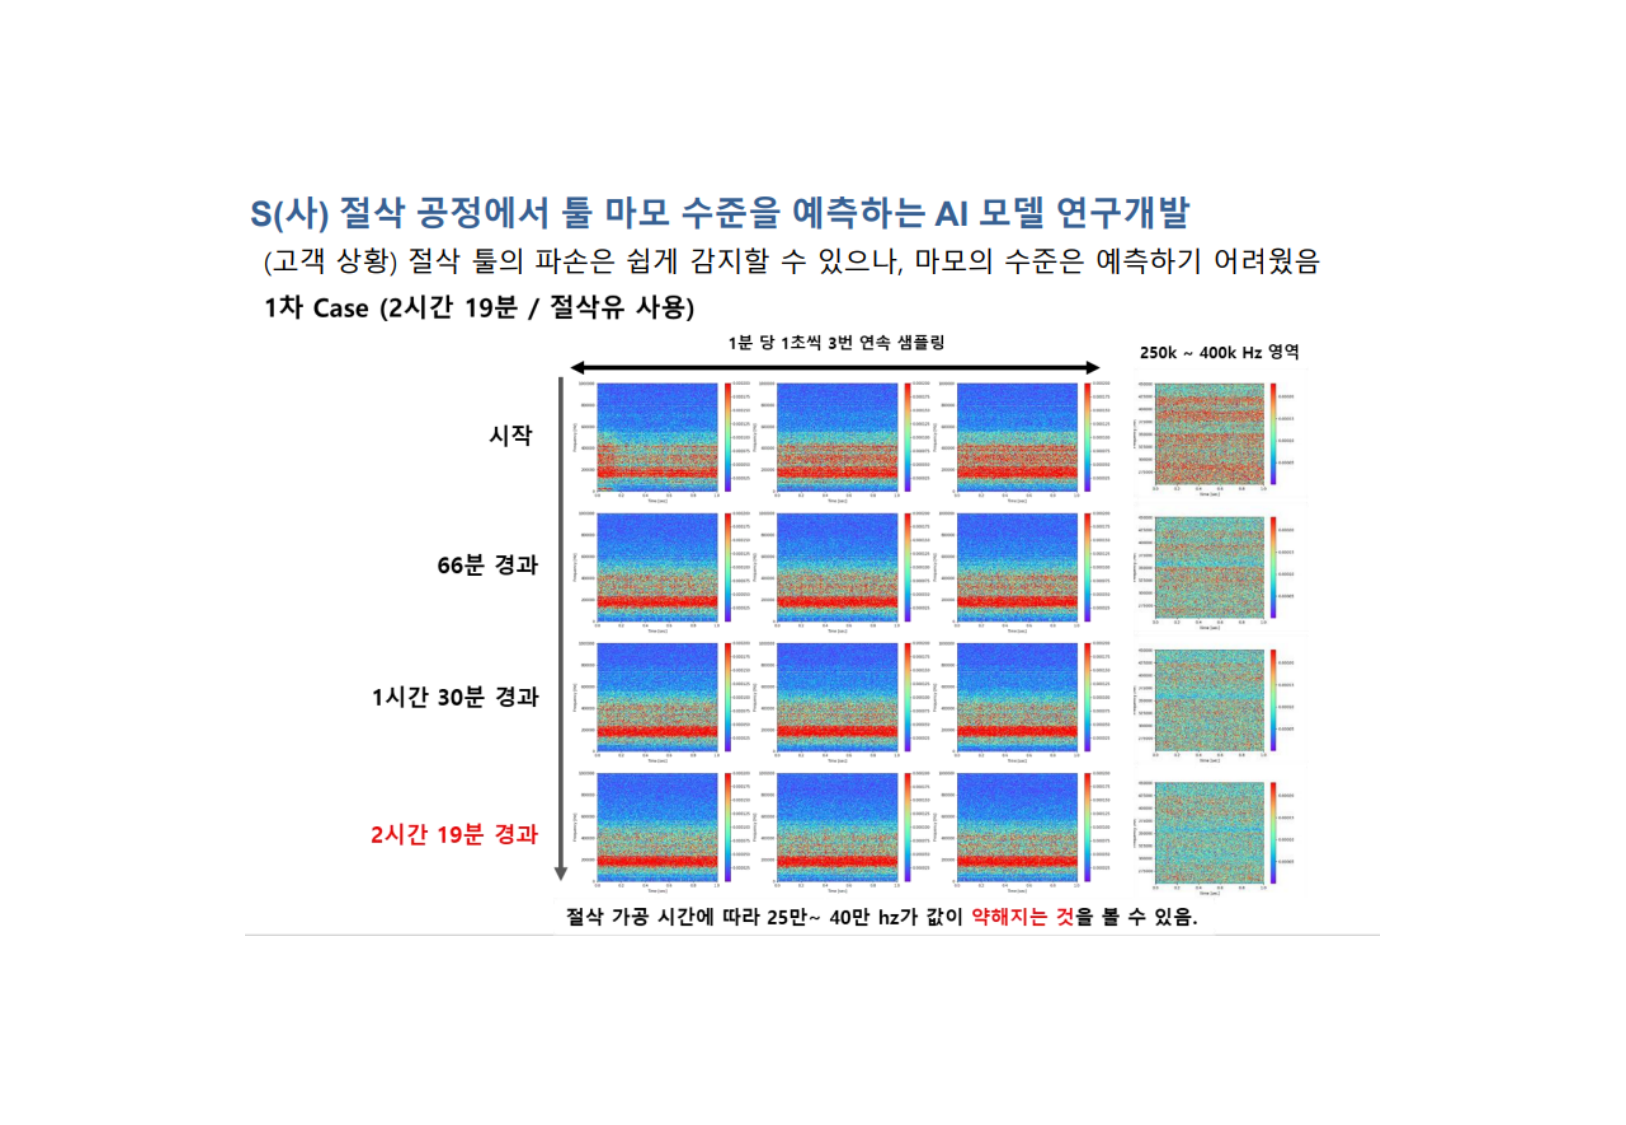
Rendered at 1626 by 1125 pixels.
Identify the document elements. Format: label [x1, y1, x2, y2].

picture [244, 189, 1381, 936]
